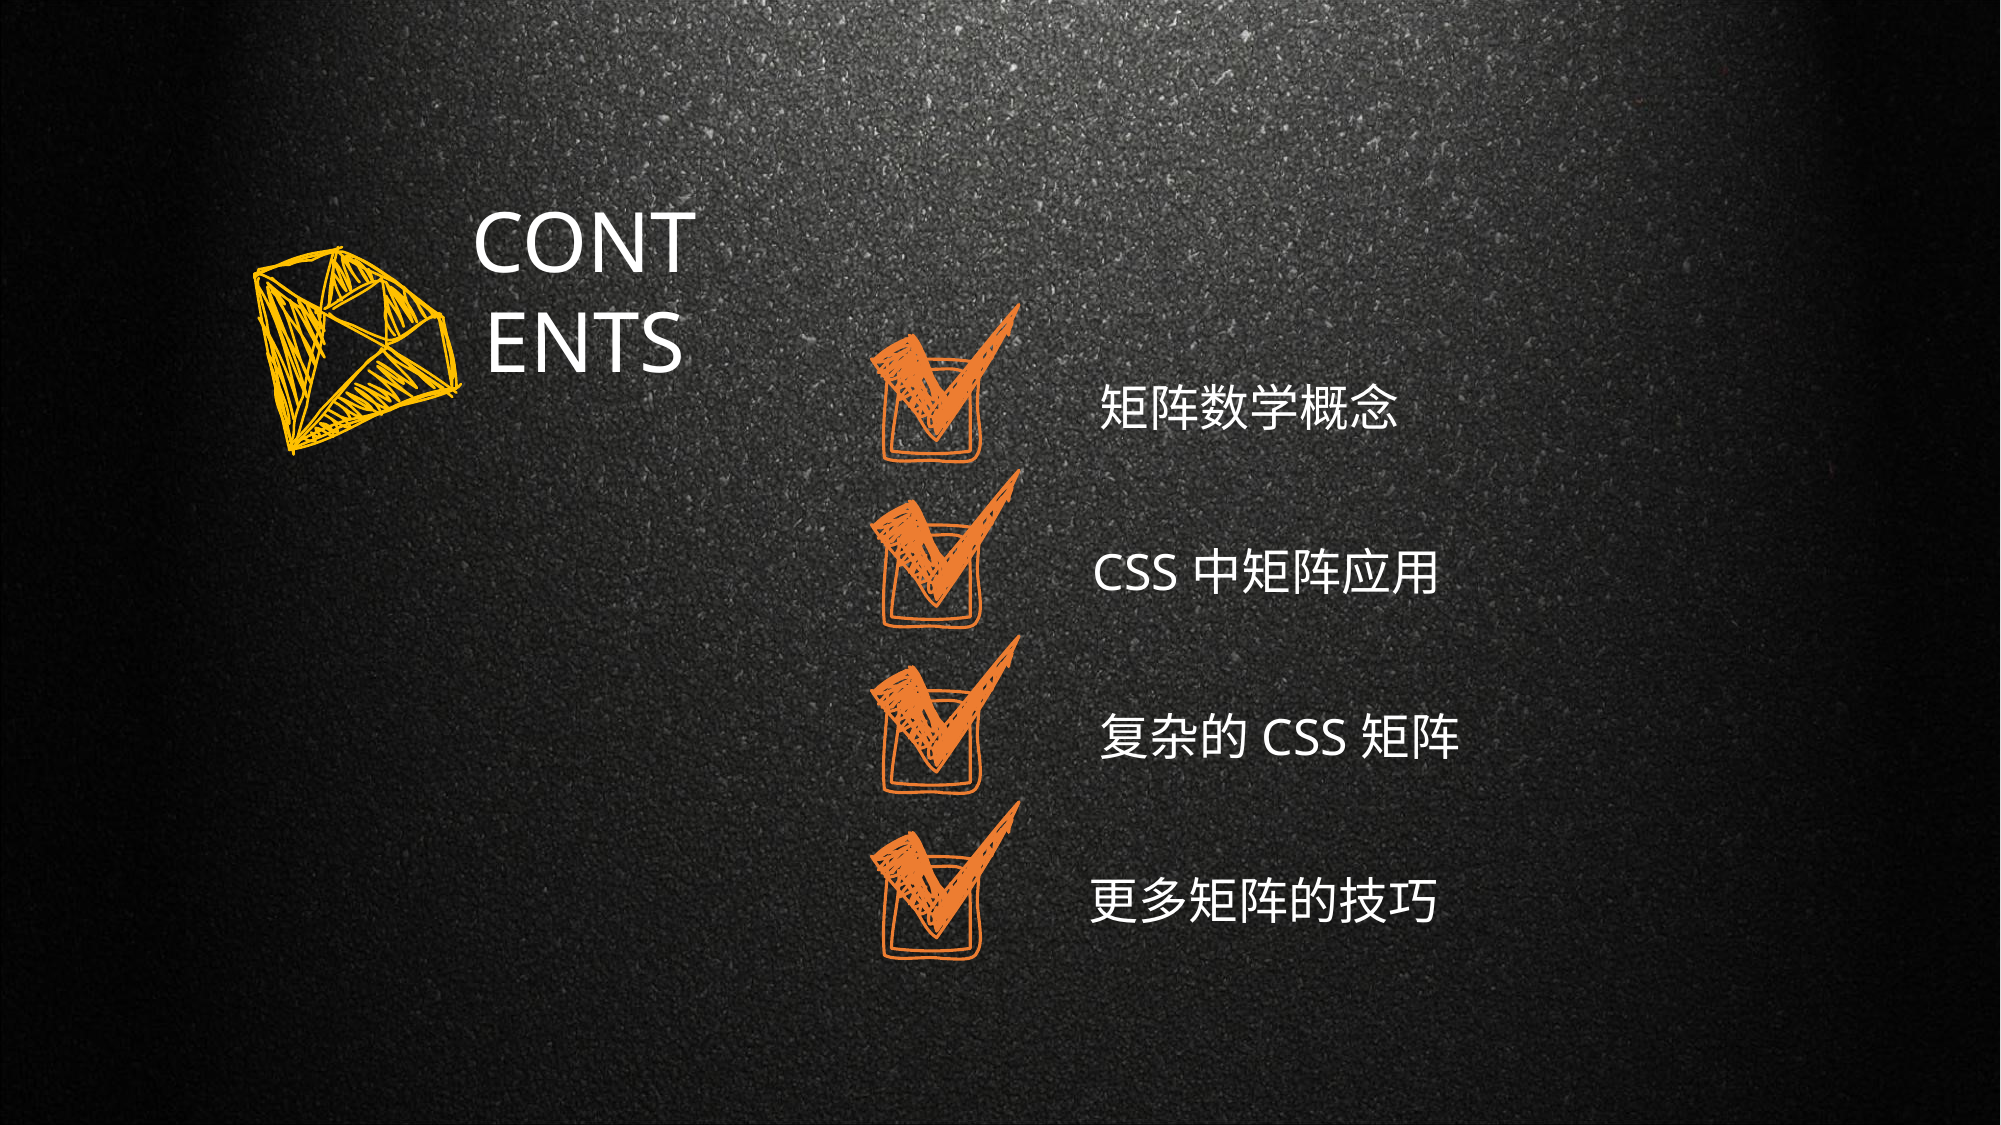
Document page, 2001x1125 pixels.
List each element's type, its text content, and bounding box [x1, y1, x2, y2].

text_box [871, 304, 1020, 463]
text_box CSS中矩阵应用 [1046, 533, 1693, 609]
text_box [871, 470, 1020, 628]
text_box 更多矩阵的技巧 [1046, 862, 1693, 938]
picture [0, 0, 2001, 1125]
text_box 复杂的CSS矩阵 [1046, 697, 1693, 773]
text_box 矩阵数学概念 [1046, 368, 1693, 444]
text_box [871, 801, 1020, 960]
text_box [254, 246, 462, 455]
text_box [871, 635, 1020, 794]
text_box CONT ENTS [413, 181, 755, 397]
